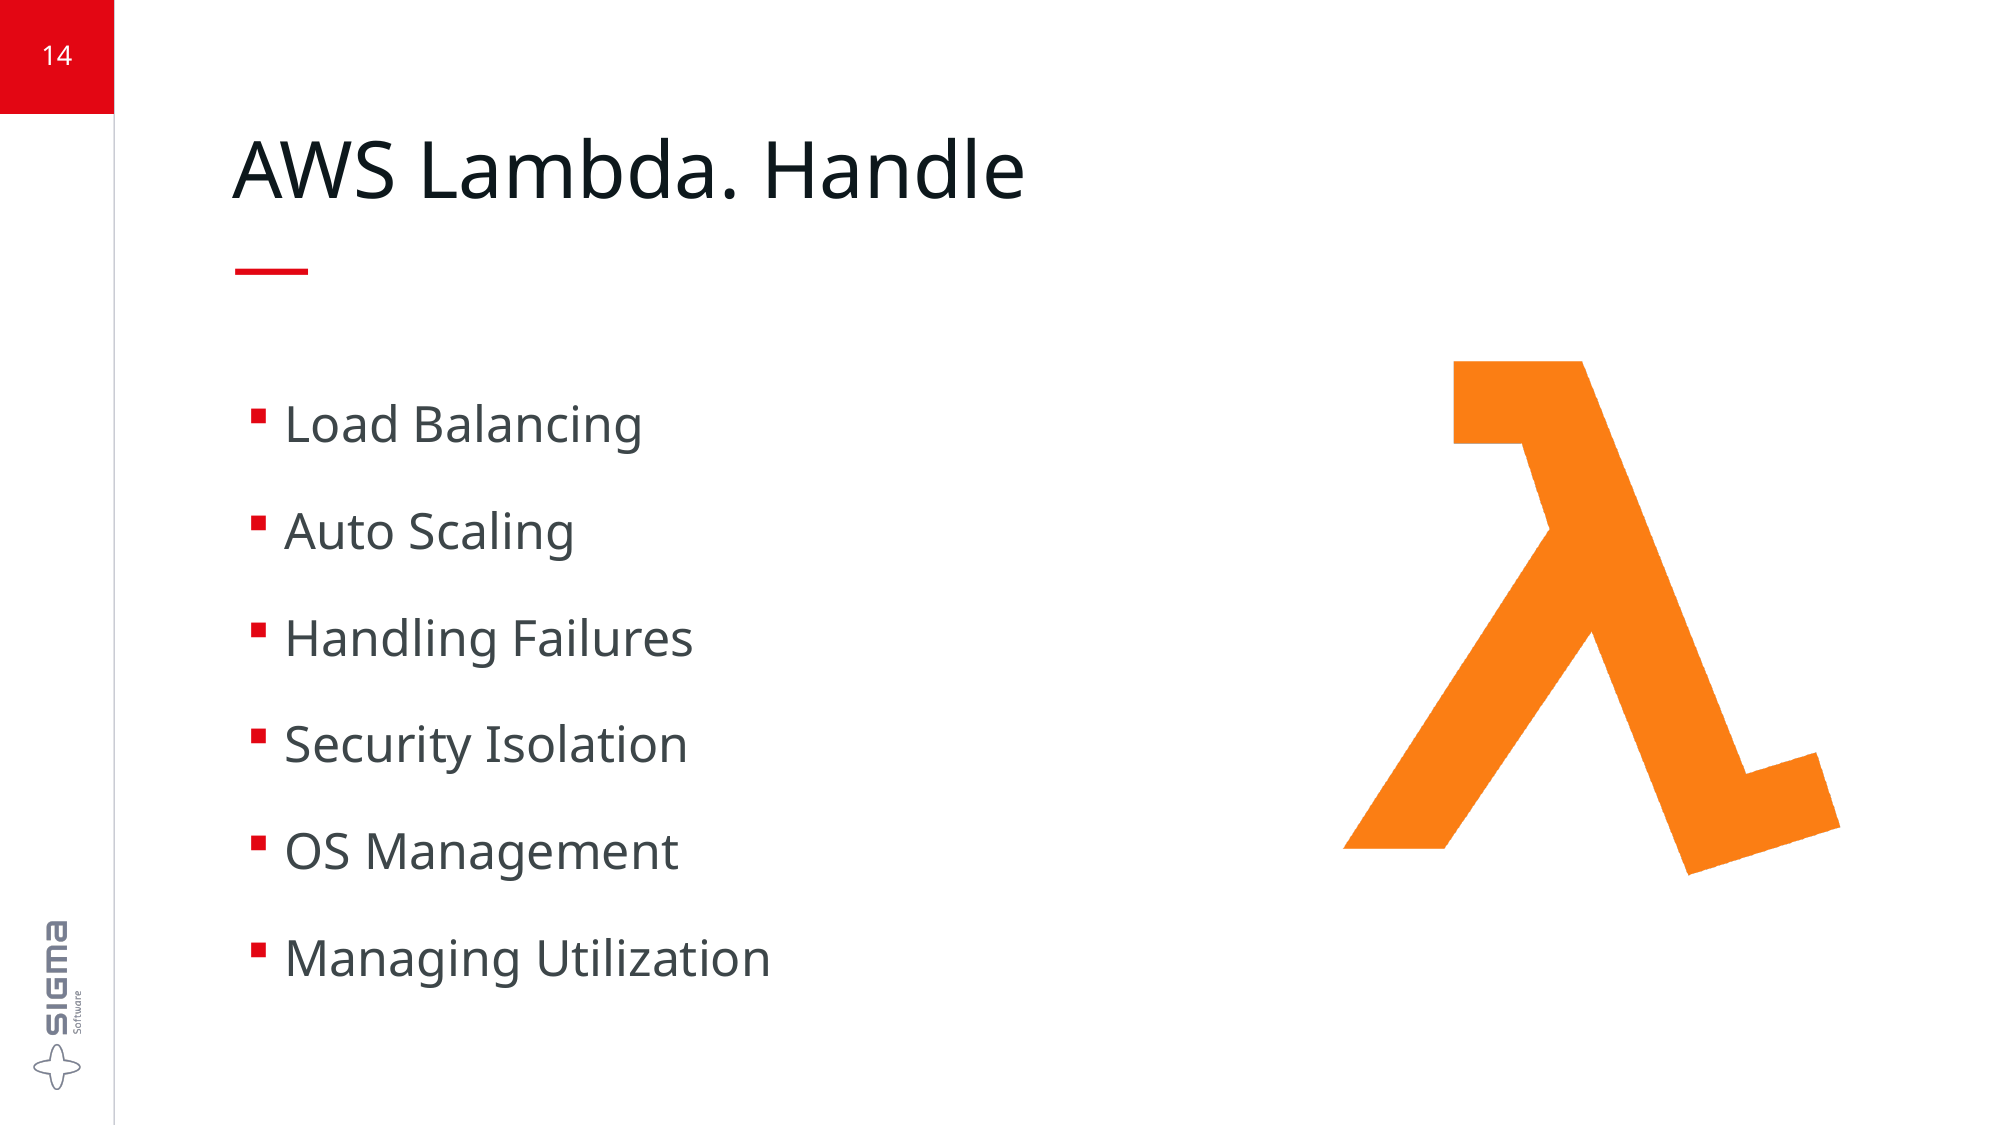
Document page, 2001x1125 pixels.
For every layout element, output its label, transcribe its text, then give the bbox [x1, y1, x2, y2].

text_box Load Balancing Auto Scaling Handling Failures Security Isolation OS Management Managing Utilization [232, 355, 1060, 1024]
picture [34, 922, 81, 1090]
title AWS Lambda. Handle — [232, 119, 1886, 312]
slide_number 14 [0, 0, 114, 114]
picture [1304, 320, 1865, 906]
